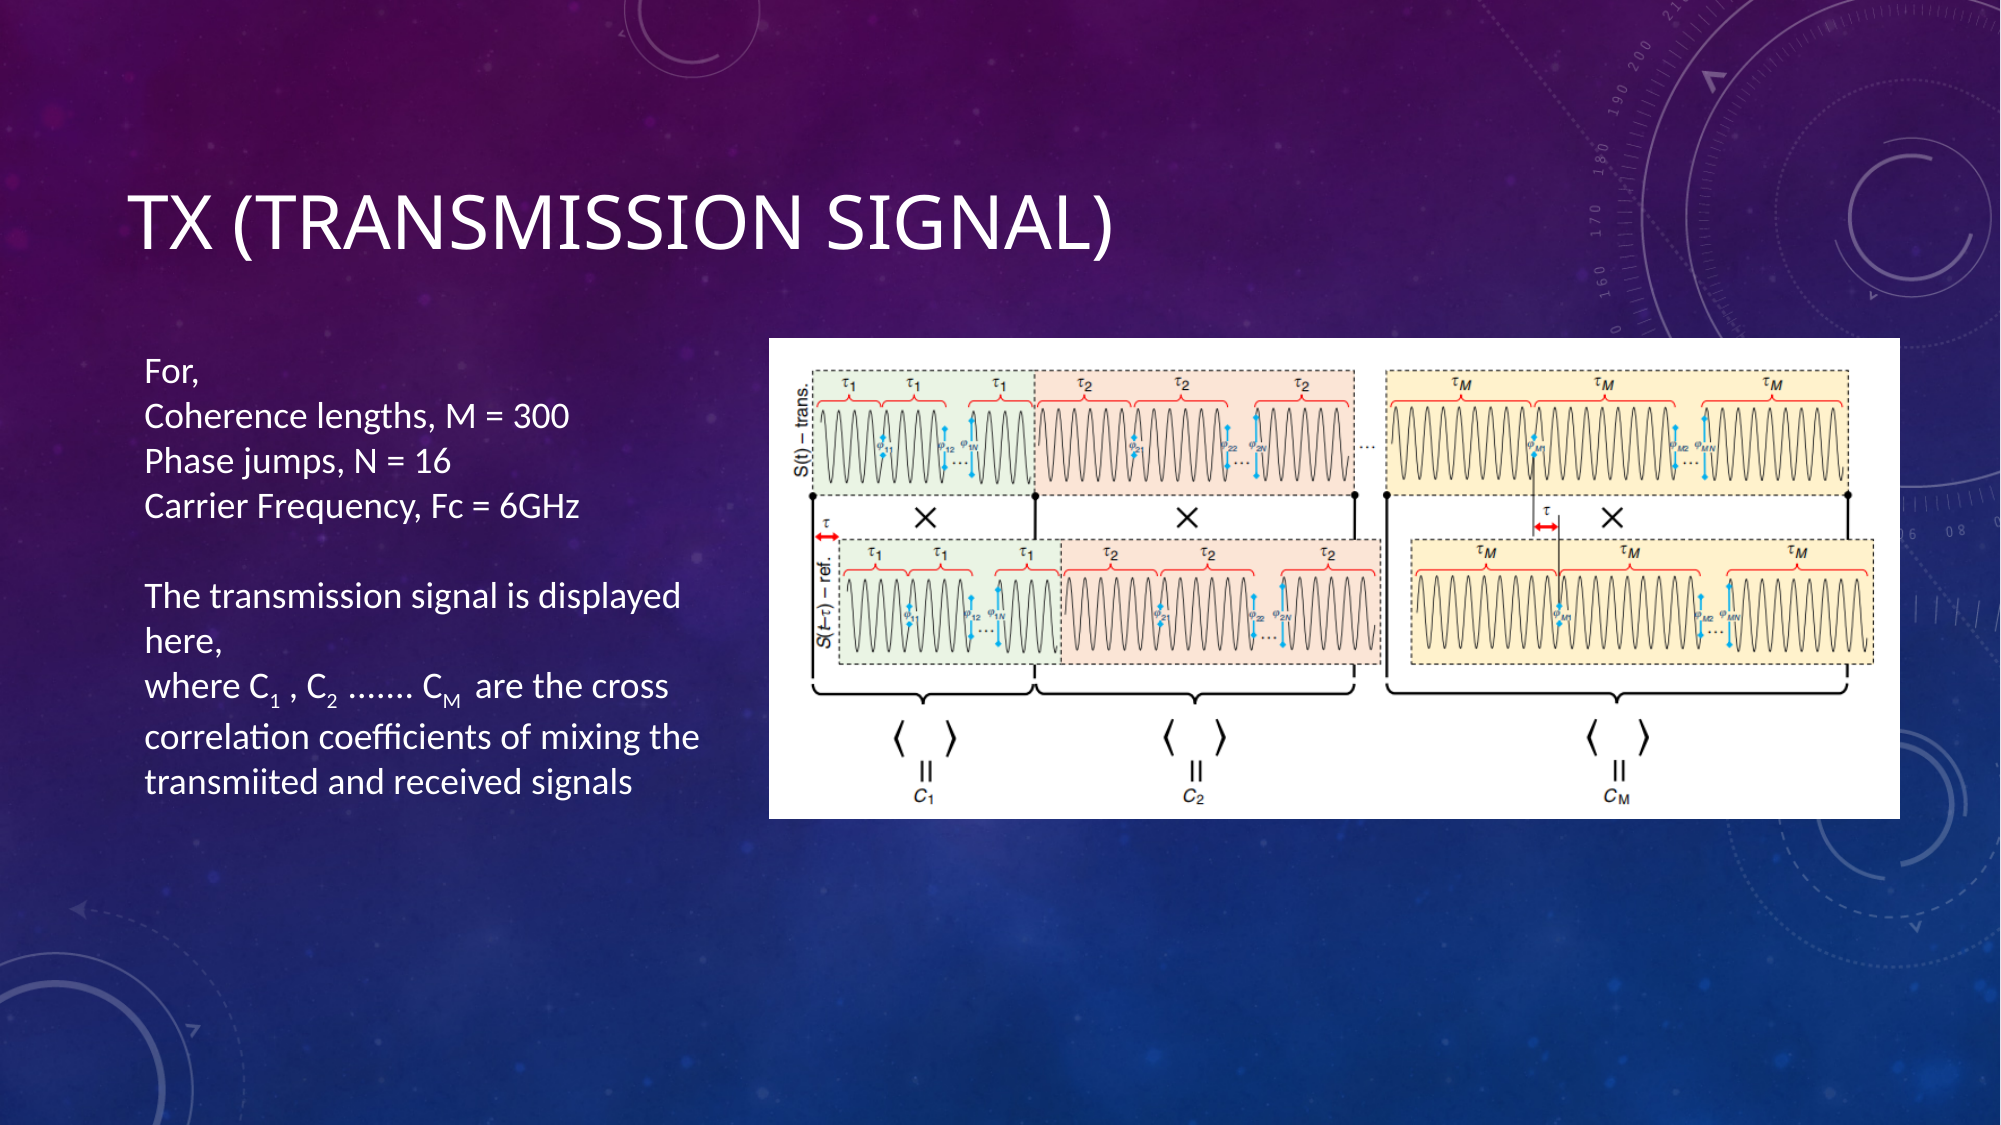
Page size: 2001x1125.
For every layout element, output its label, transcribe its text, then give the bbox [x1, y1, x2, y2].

text_box For, Coherence lengths, M = 300 Phase jumps, N = 16 Carrier Frequency, Fc = 6GHz The transmission signal is displayed here, where C1 , C2 ....... CM are the cross correlation coefficients of mixing the transmiited and received signals [129, 338, 769, 810]
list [769, 338, 1901, 819]
title Tx (Transmission Signal) [112, 99, 1775, 339]
picture [0, 0, 2001, 1125]
